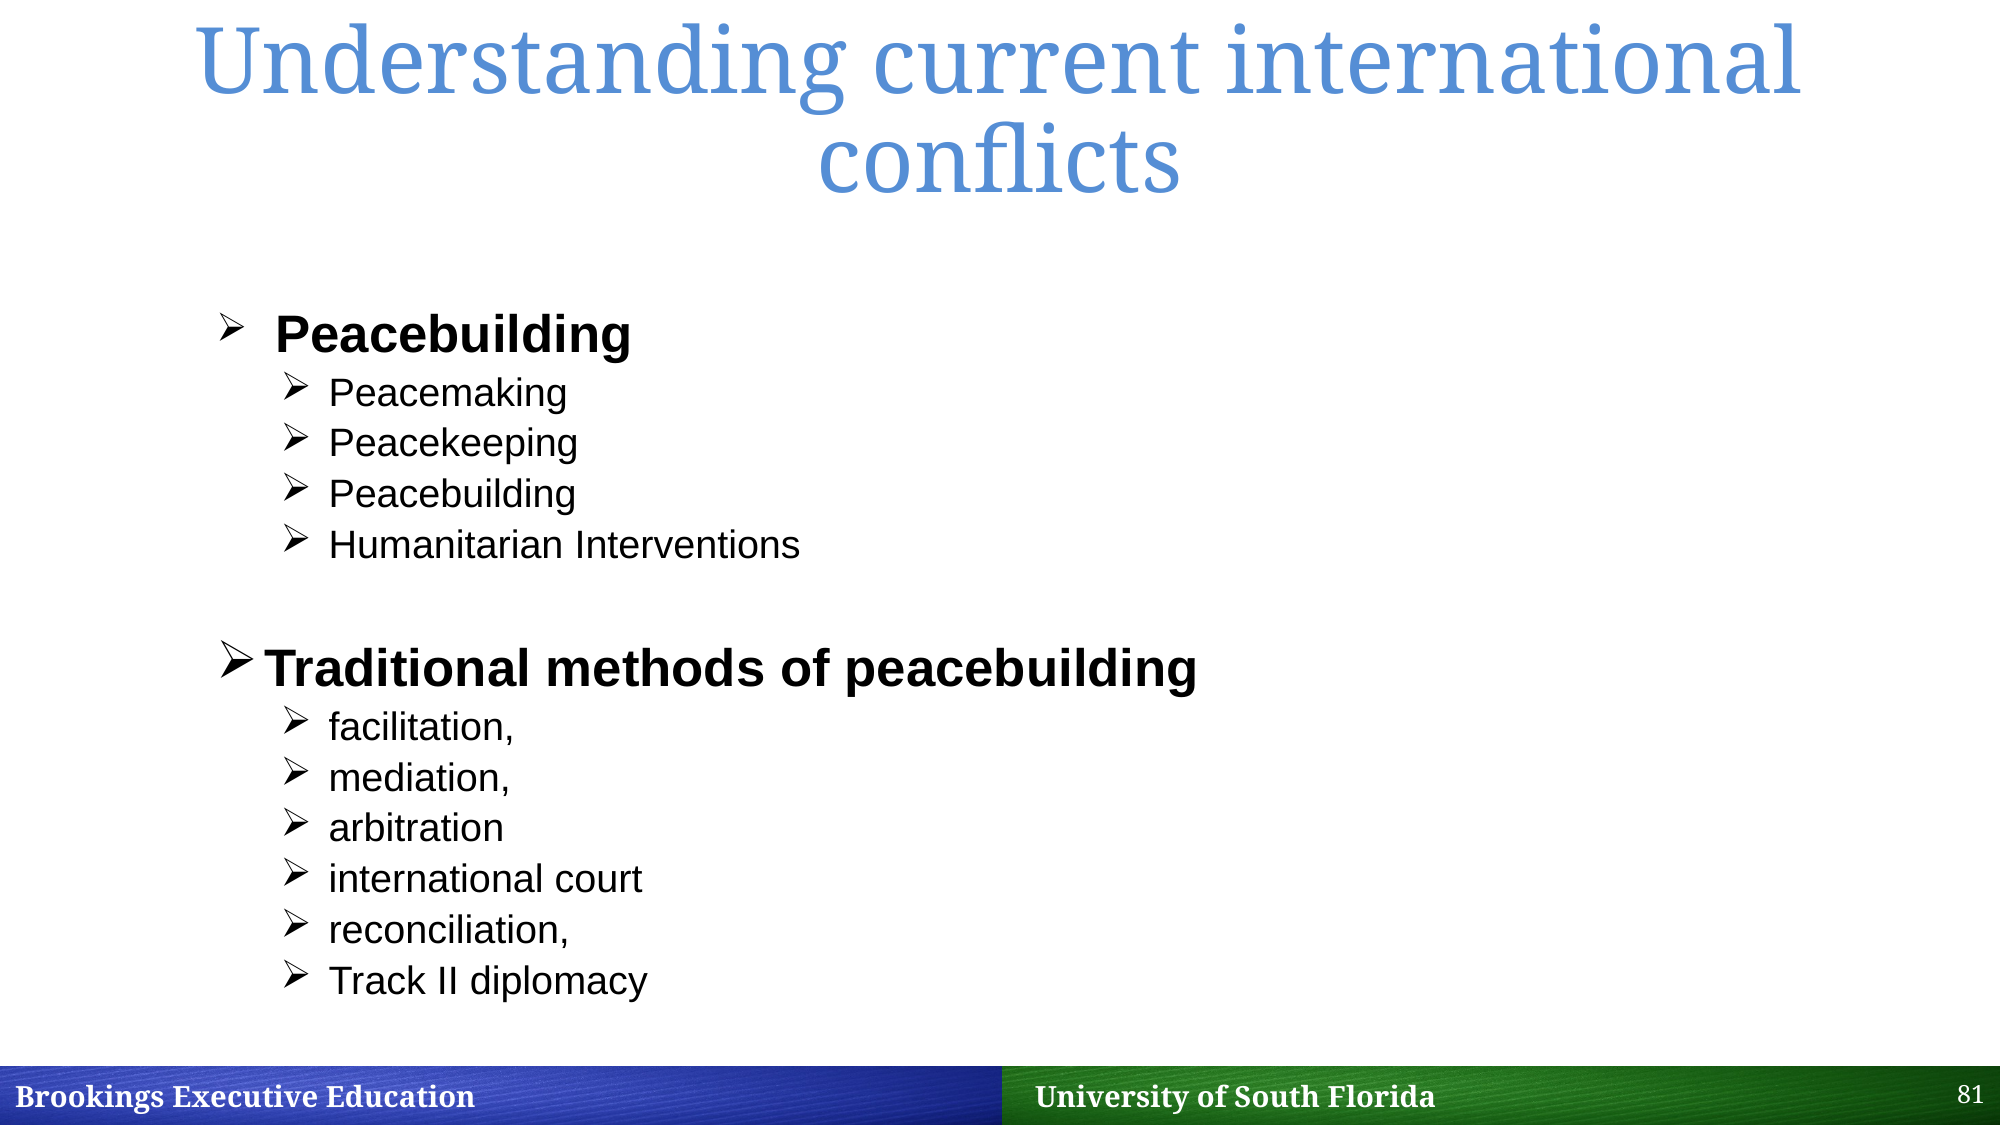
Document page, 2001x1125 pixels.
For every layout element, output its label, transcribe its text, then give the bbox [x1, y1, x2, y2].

list Peacebuilding Peacemaking Peacekeeping Peacebuilding Humanitarian Interventions Traditional methods of peacebuilding facilitation, mediation, arbitration international court reconciliation, Track II diplomacy [137, 299, 1863, 1014]
footer Brookings Executive Education University of South Florida [0, 1066, 1932, 1125]
title Understanding current international conflicts [137, 59, 1863, 278]
slide_number 81 [1932, 1066, 2000, 1125]
